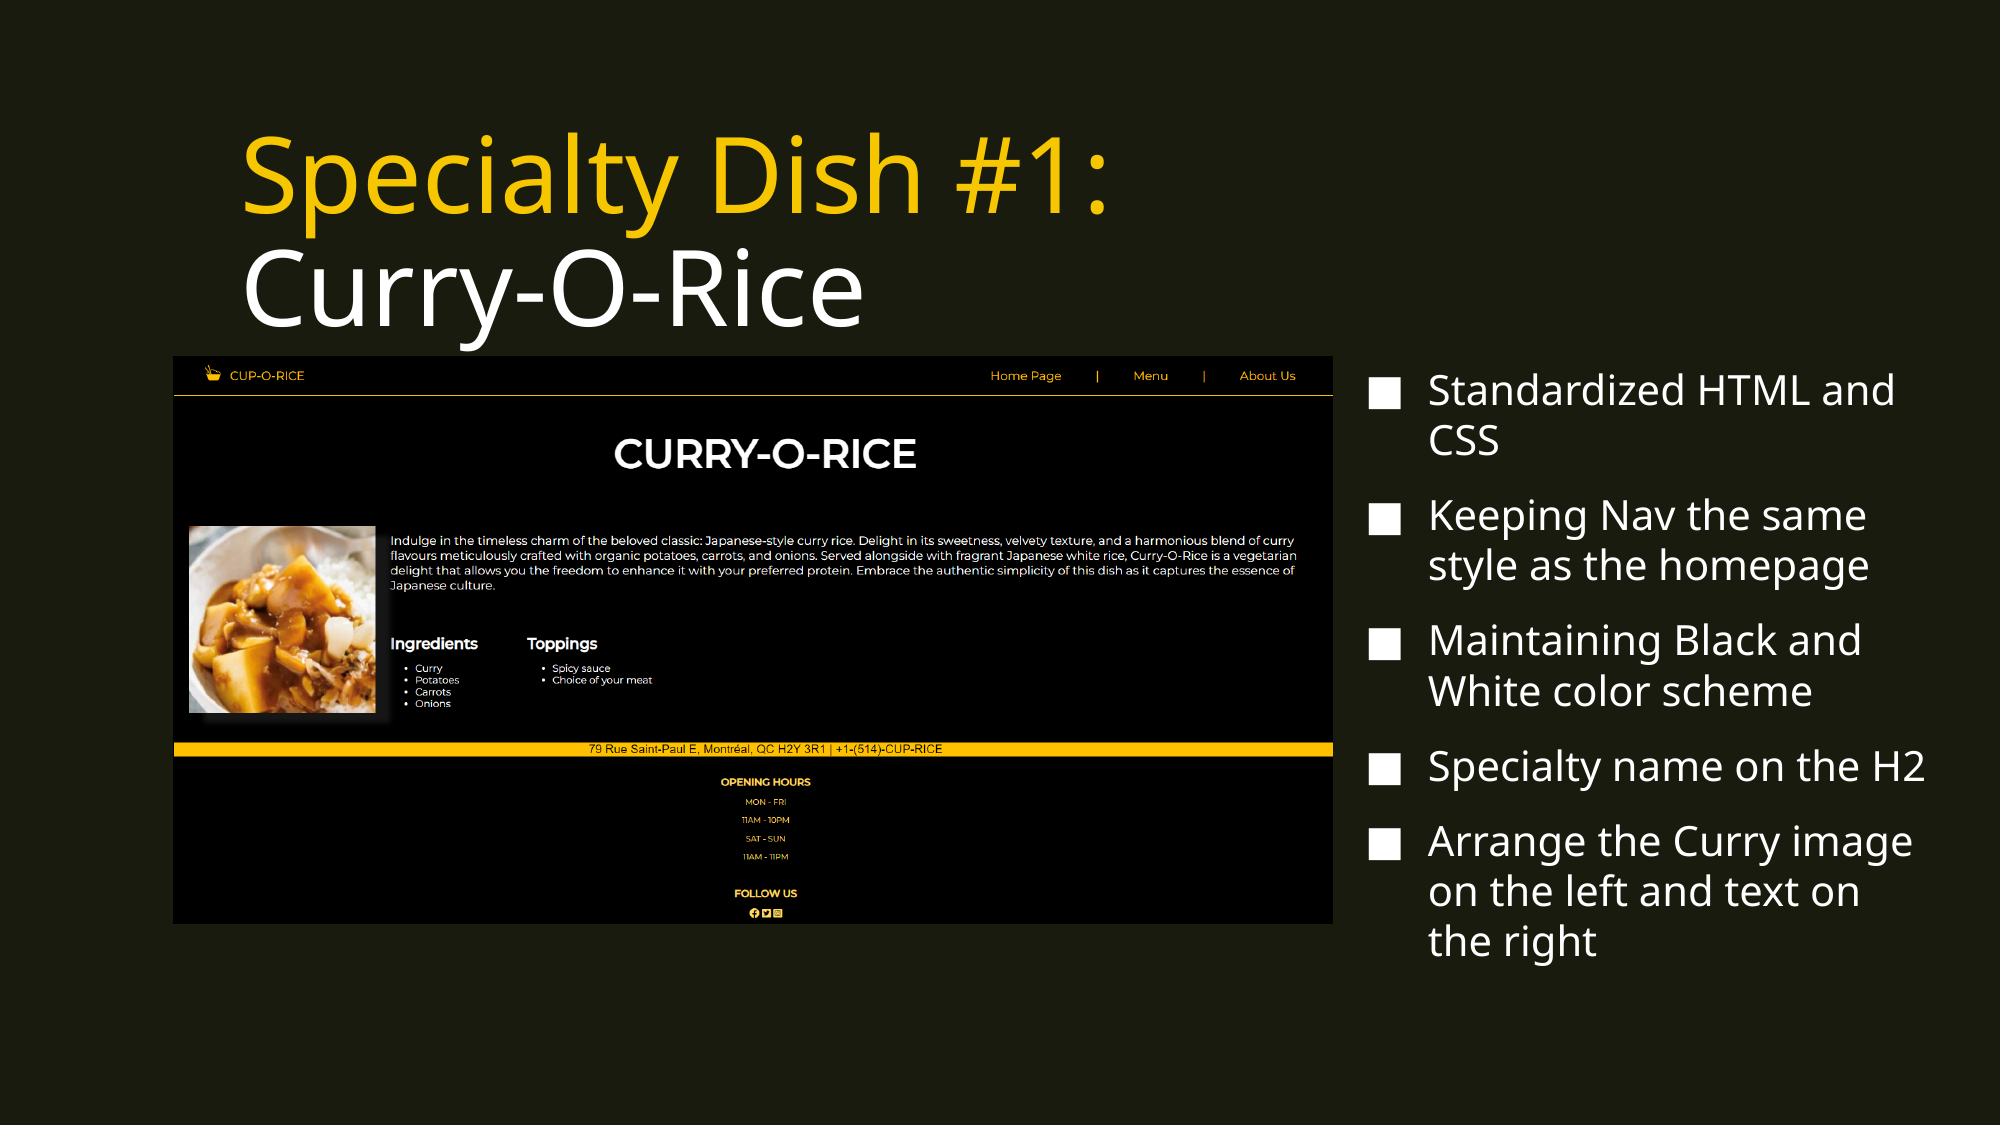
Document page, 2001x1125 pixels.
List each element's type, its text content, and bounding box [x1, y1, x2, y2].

title Specialty Dish #1: Curry-O-Rice [225, 112, 1800, 357]
text_box Standardized HTML and CSS Keeping Nav the same style as the homepage Maintaining Black and White color scheme Specialty name on the H2 Arrange the Curry image on the left and text on the right [1349, 356, 1945, 975]
picture [173, 356, 1333, 924]
